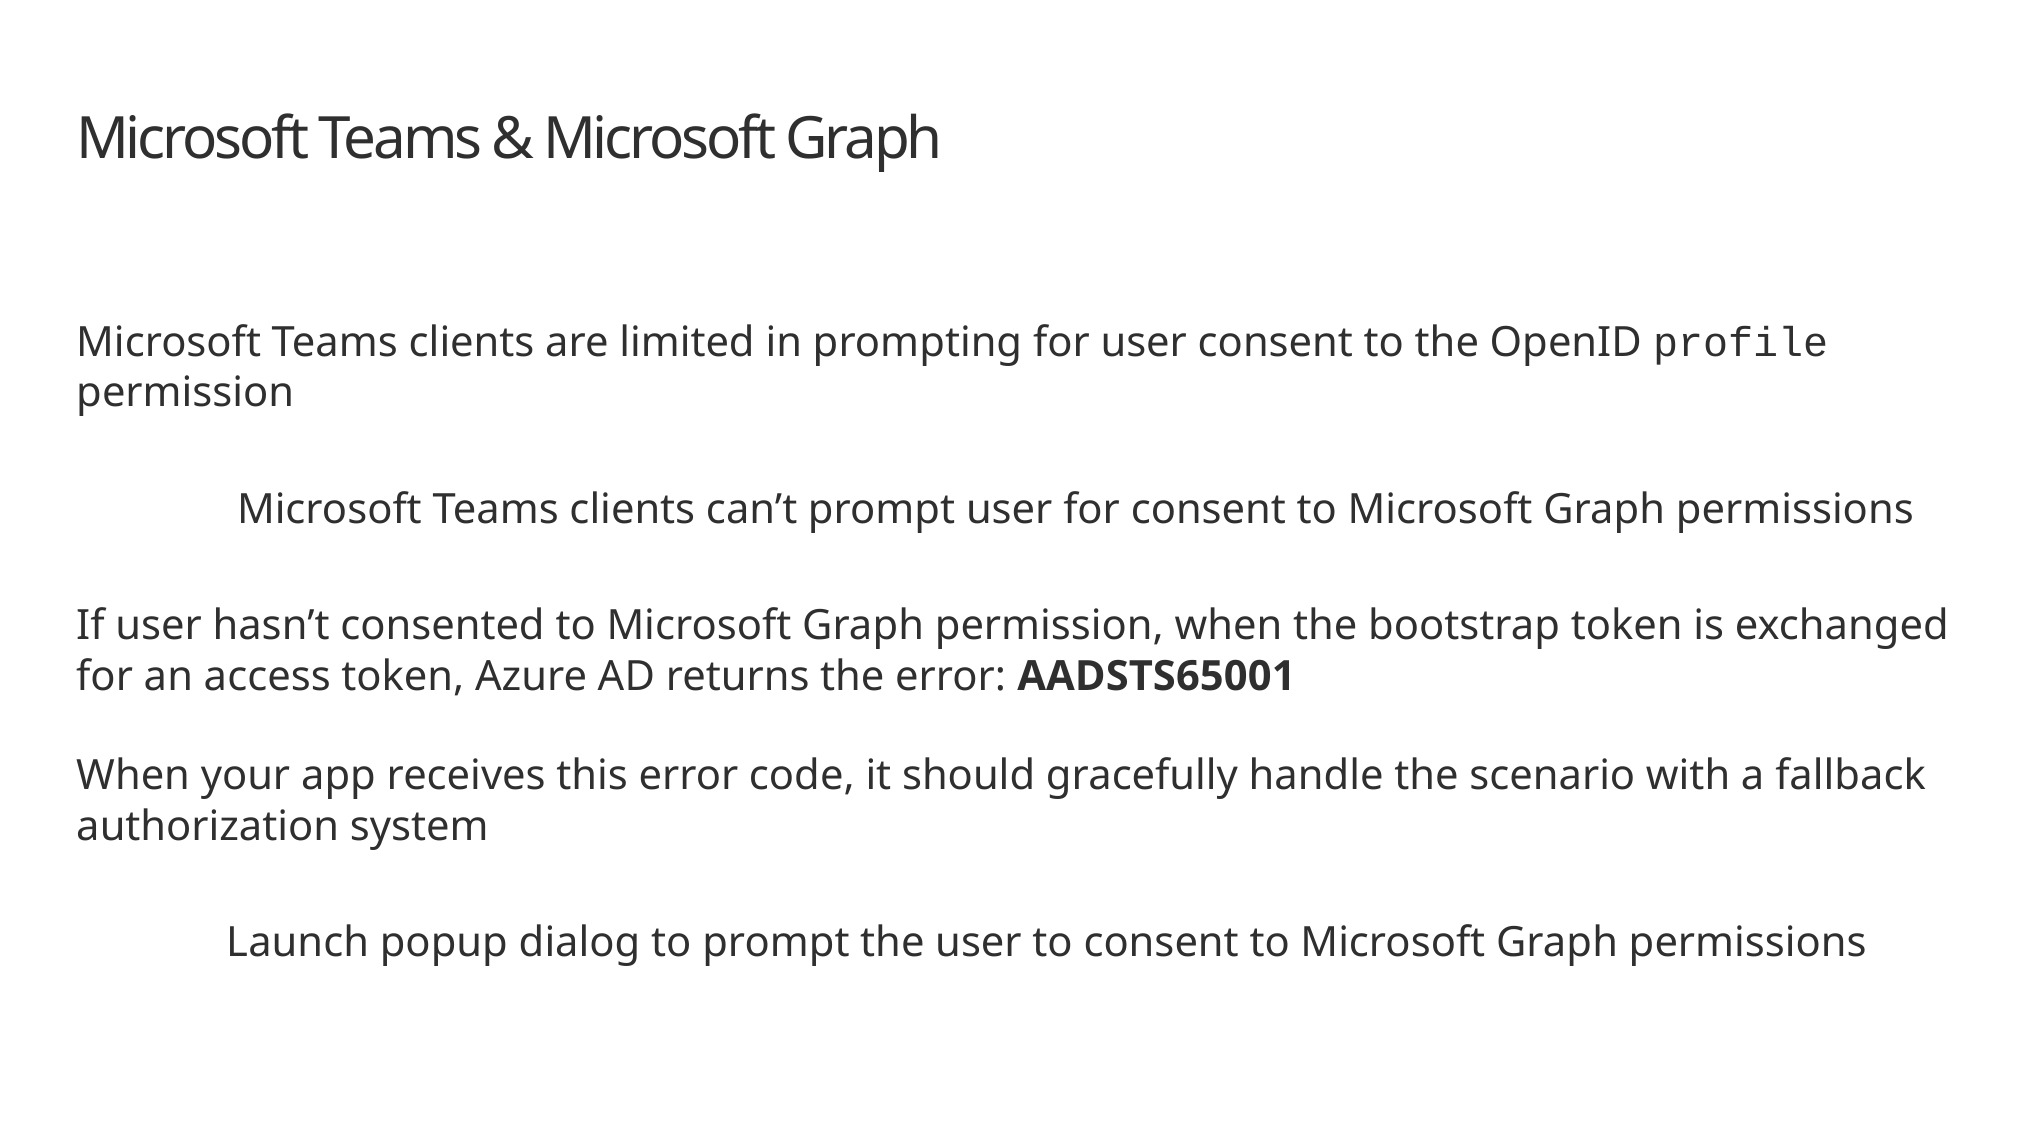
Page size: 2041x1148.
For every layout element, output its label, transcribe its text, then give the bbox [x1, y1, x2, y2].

title Microsoft Teams & Microsoft Graph [76, 103, 1969, 172]
list Microsoft Teams clients are limited in prompting for user consent to the OpenID profile permission Microsoft Teams clients can’t prompt user for consent to Microsoft Graph permissions If user hasn’t consented to Microsoft Graph permission, when the bootstrap token is exchanged for an access token, Azure AD returns the error: AADSTS65001 When your app receives this error code, it should gracefully handle the scenario with a fallback authorization system Launch popup dialog to prompt the user to consent to Microsoft Graph permissions [76, 314, 1969, 931]
